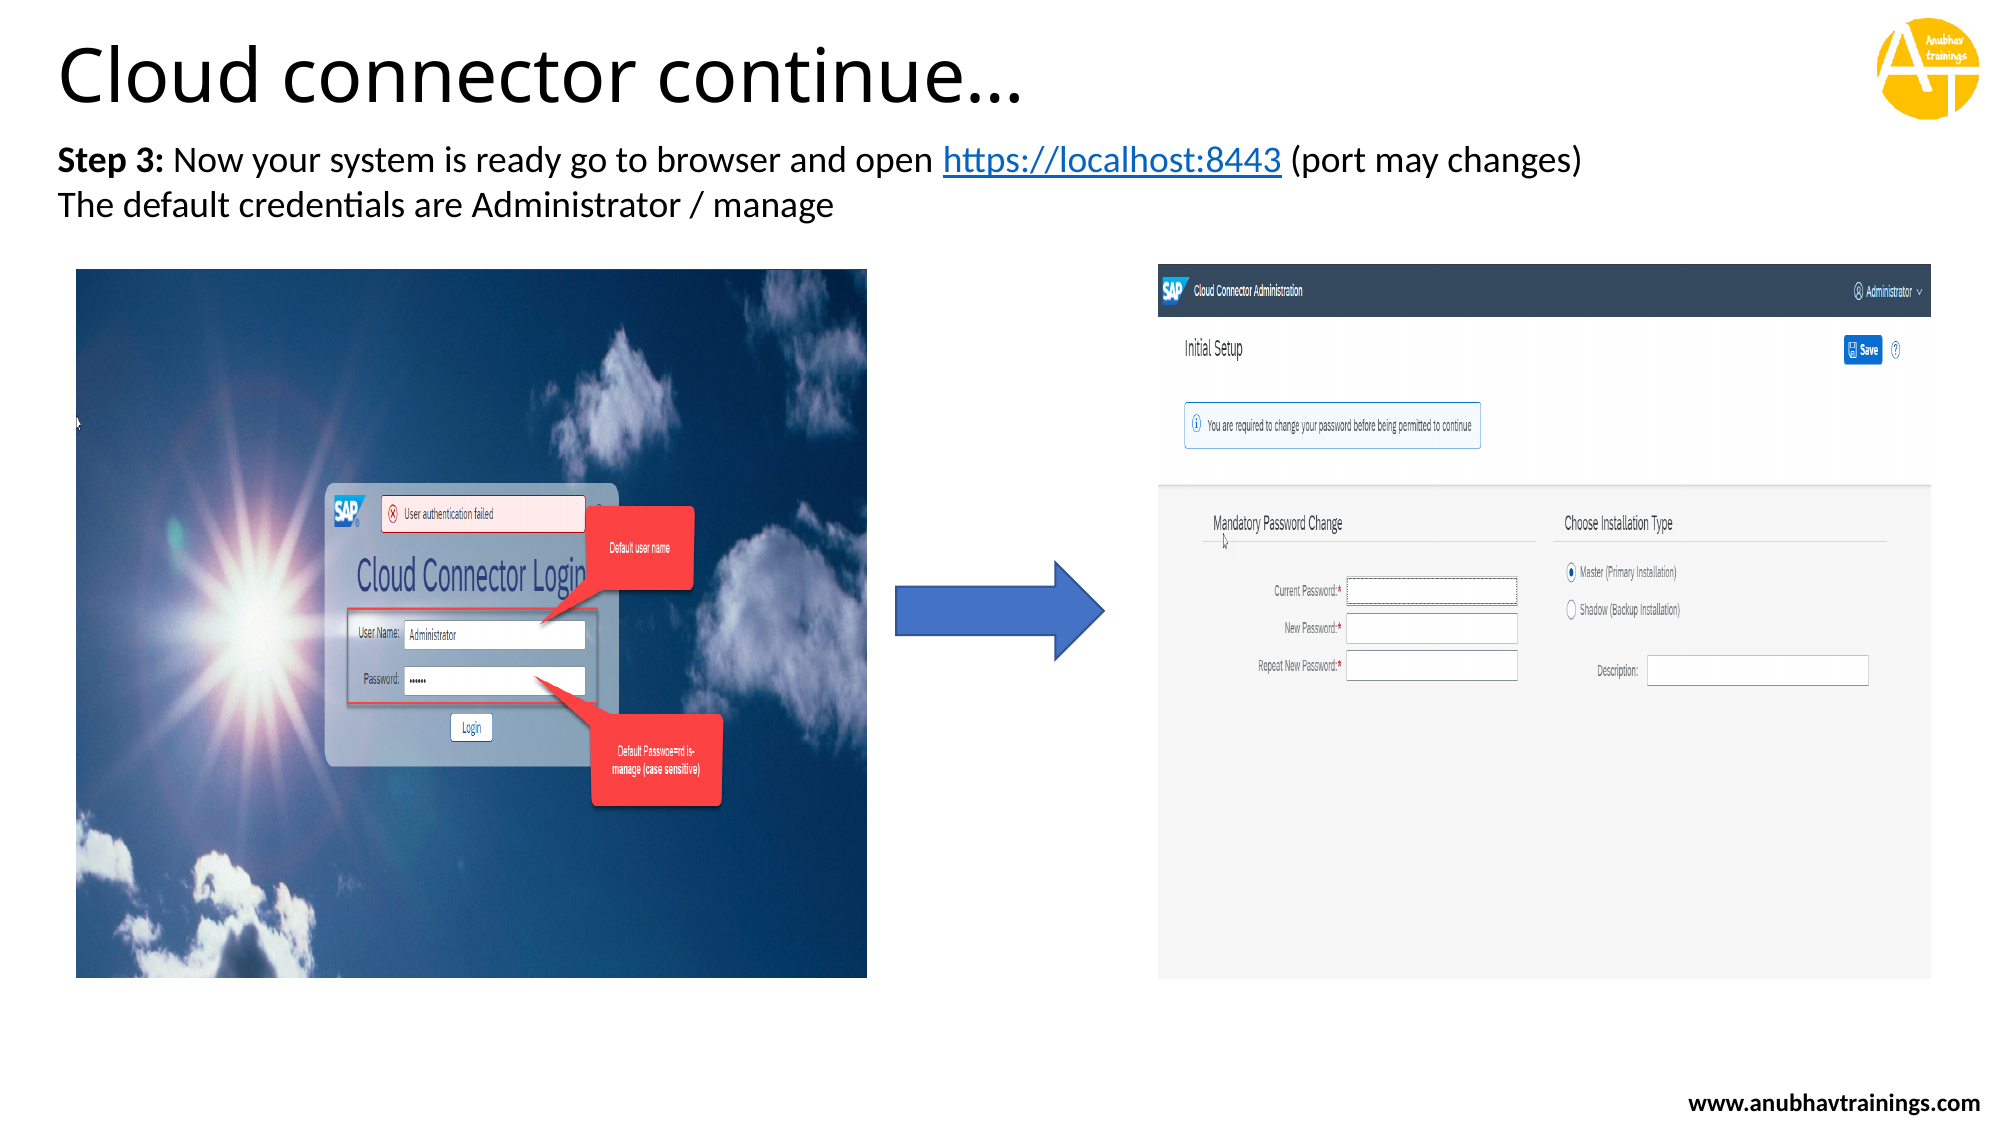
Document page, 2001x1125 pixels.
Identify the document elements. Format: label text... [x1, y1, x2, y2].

text_box Step 3: Now your system is ready go to browser and open https://localhost:8443 (port may changes) The default credentials are Administrator / manage [42, 127, 1874, 233]
picture [1866, 11, 1985, 128]
picture [76, 269, 867, 978]
footer www.anubhavtrainings.com [1669, 1089, 2000, 1114]
text_box [895, 559, 1106, 662]
picture [1158, 264, 1931, 979]
text_box Cloud connector continue… [42, 30, 1319, 127]
